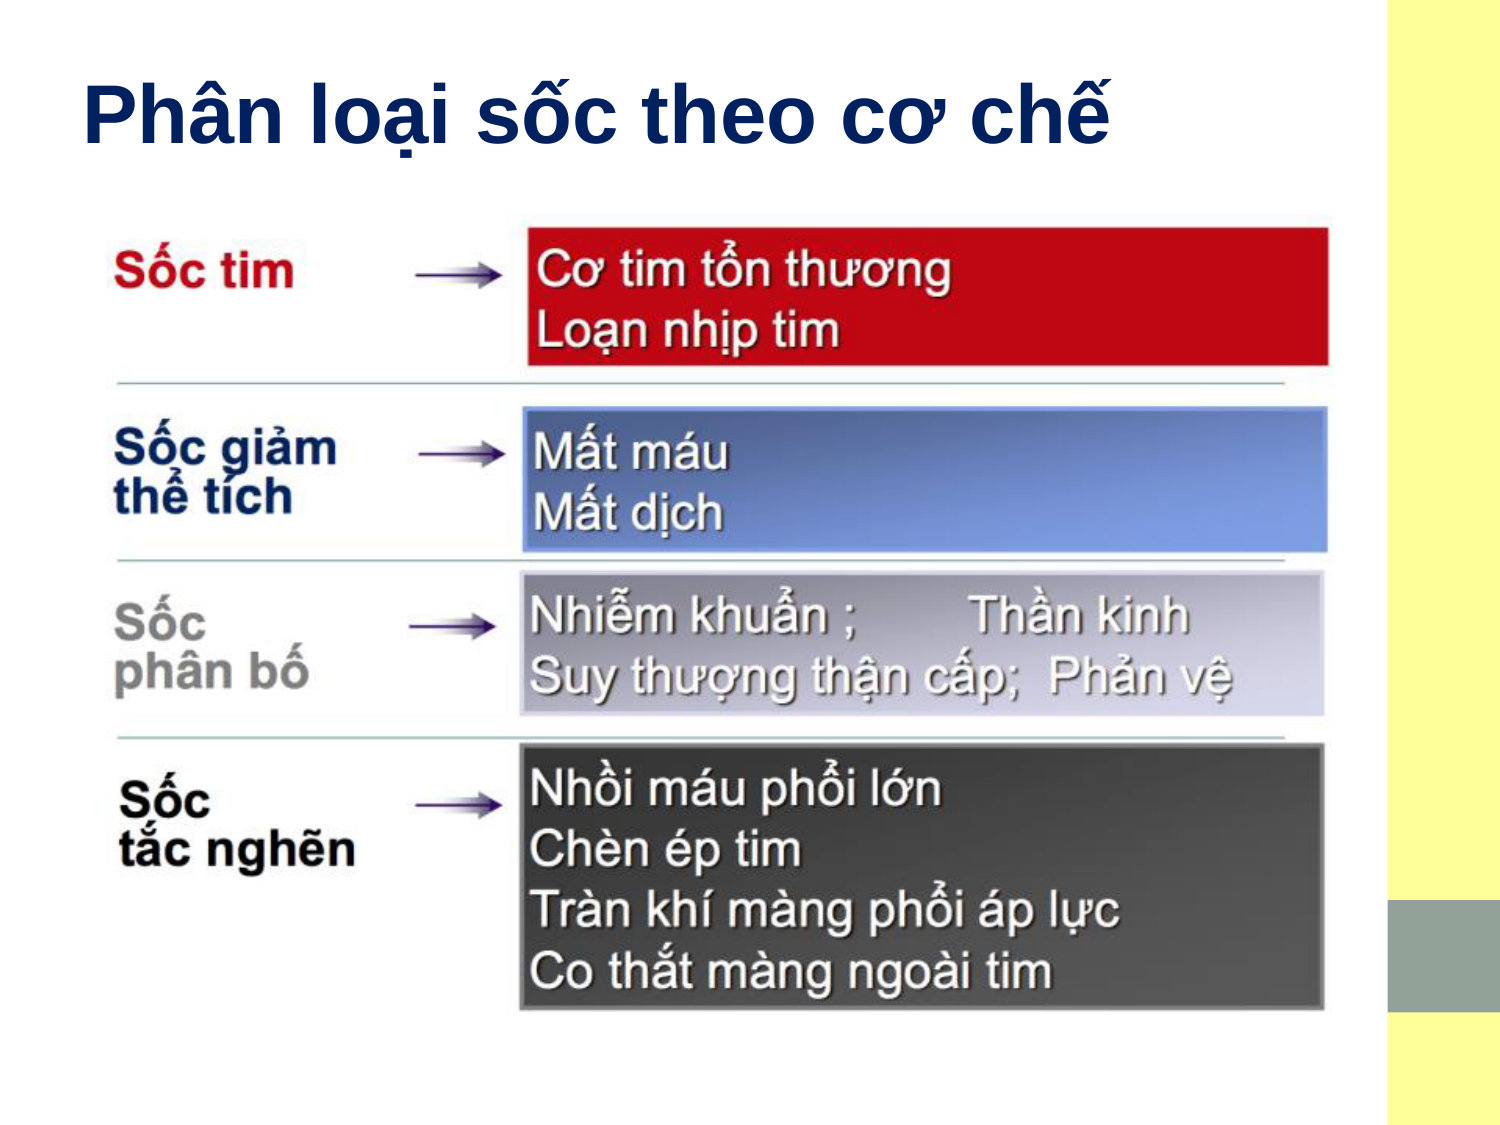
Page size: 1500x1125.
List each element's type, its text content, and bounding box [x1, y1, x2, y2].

title Phân loại sốc theo cơ chế [75, 16, 1325, 205]
picture [82, 189, 1347, 1040]
